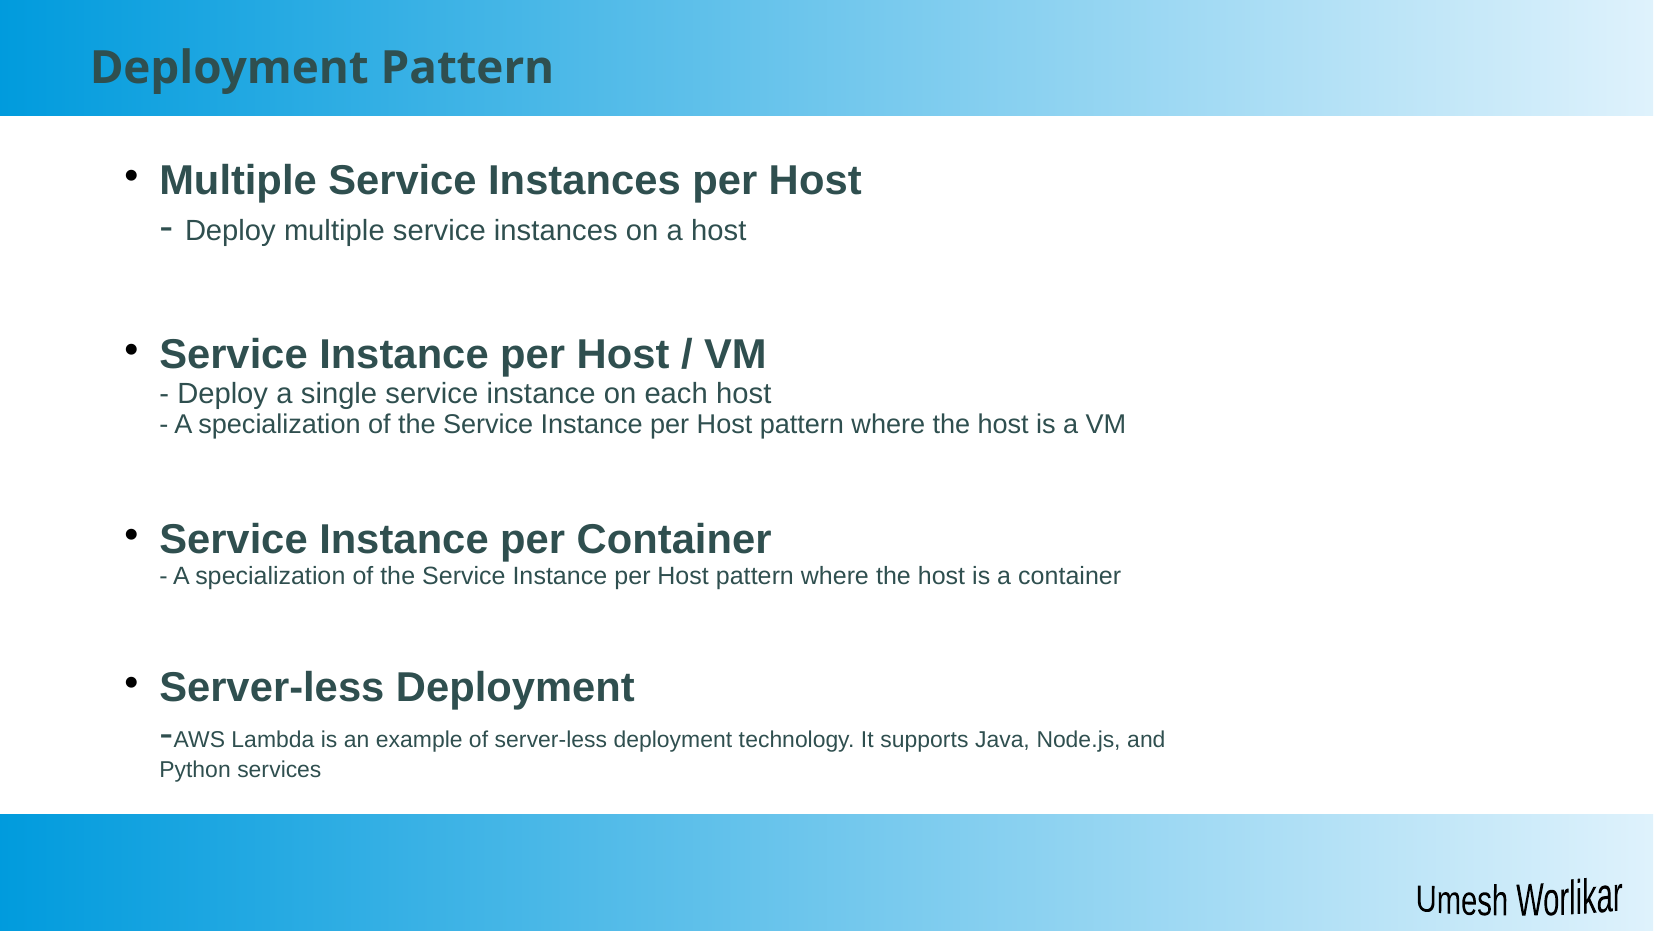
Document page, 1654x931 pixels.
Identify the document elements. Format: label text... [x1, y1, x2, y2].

text_box Deployment Pattern [75, 29, 1586, 101]
text_box Umesh Worlikar [1438, 892, 1460, 915]
text_box Multiple Service Instances per Host - Deploy multiple service instances on a host Service Instance per Host / VM - Deploy a single service instance on each host - A specialization of the Service Instance per Host pattern where the host is a VM Service Instance per Container - A specialization of the Service Instance per Host pattern where the host is a container Server-less Deployment -AWS Lambda is an example of server-less deployment technology. It supports Java, Node.js, and Python services [109, 146, 1245, 799]
